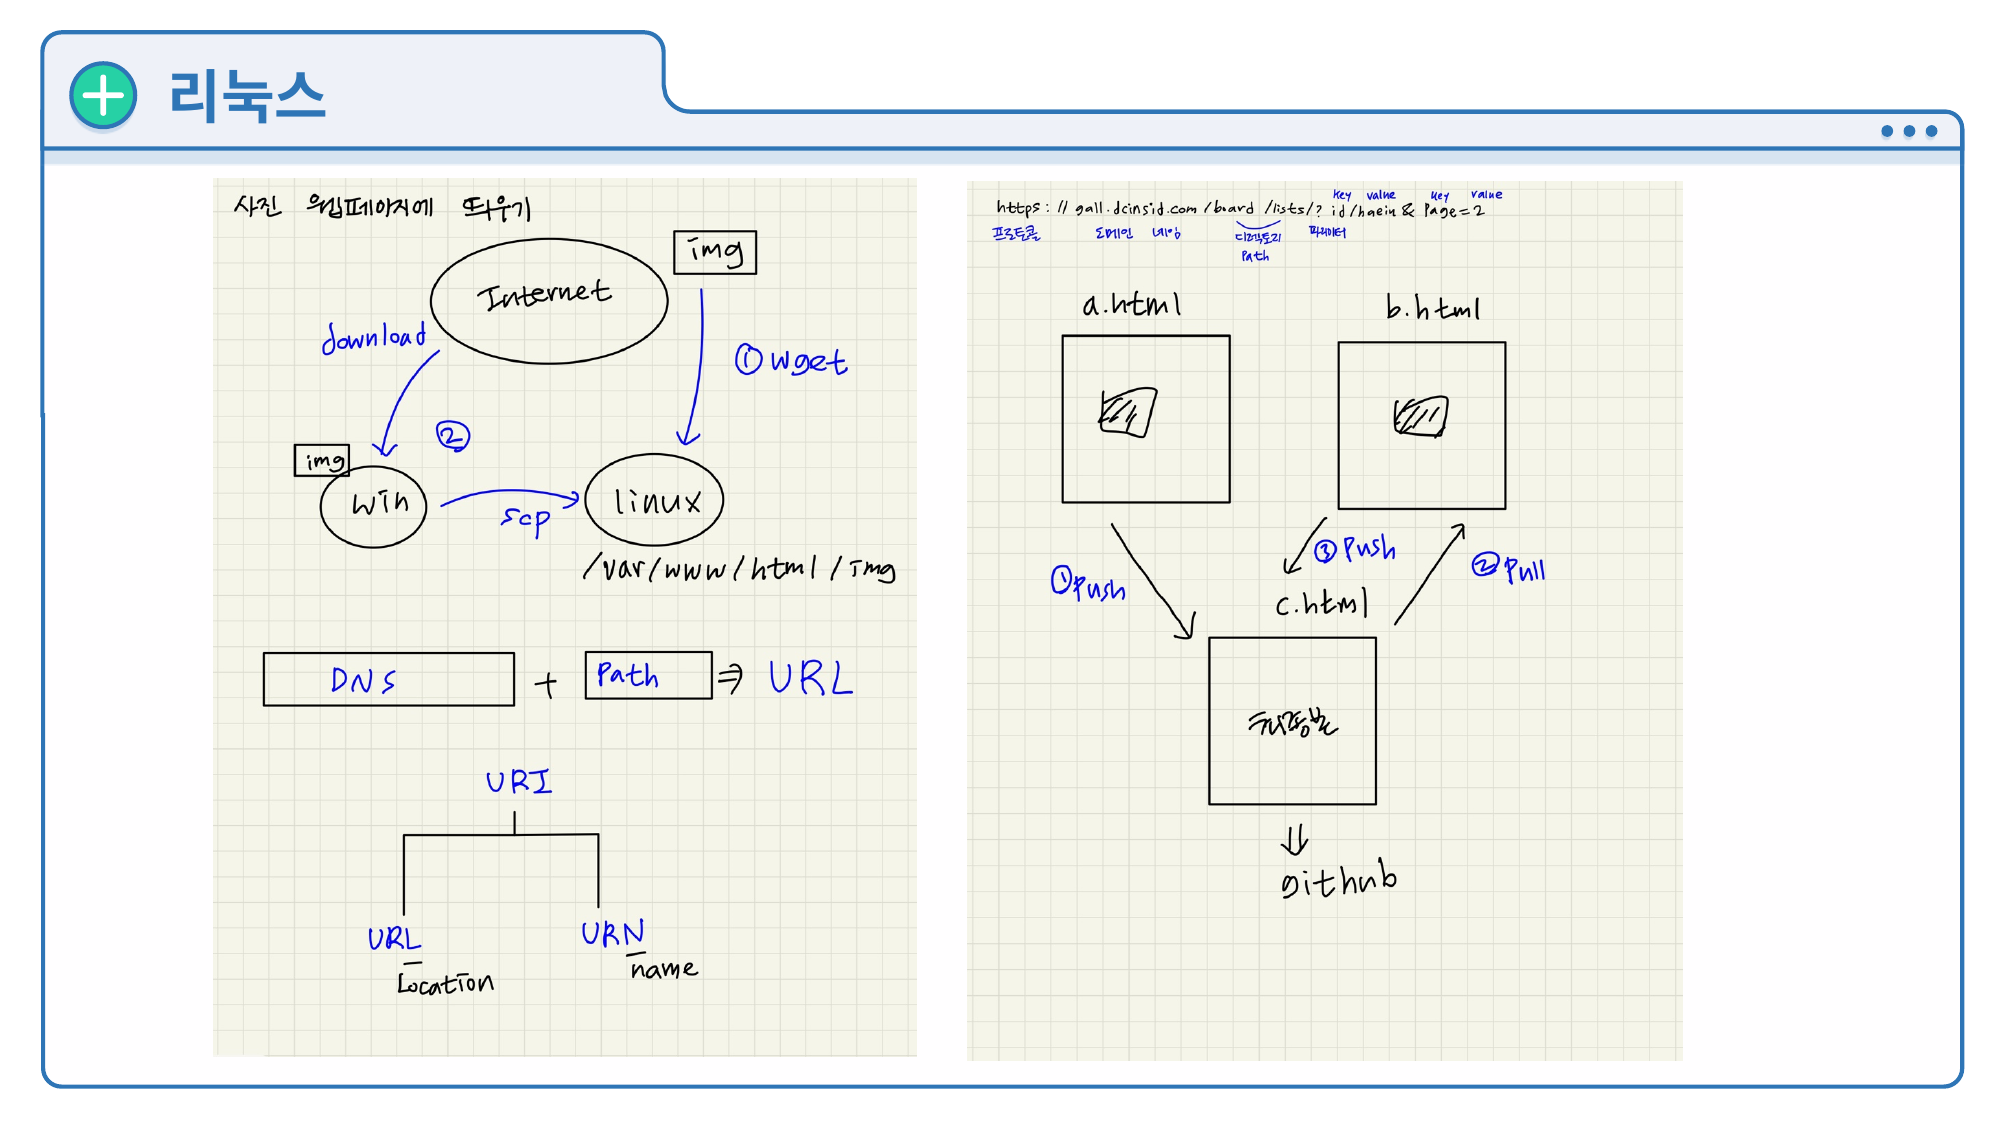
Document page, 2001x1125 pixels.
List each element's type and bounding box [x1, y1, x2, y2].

picture [967, 181, 1683, 1062]
text_box [42, 32, 1963, 1087]
text_box [71, 63, 136, 128]
picture [213, 178, 917, 1057]
